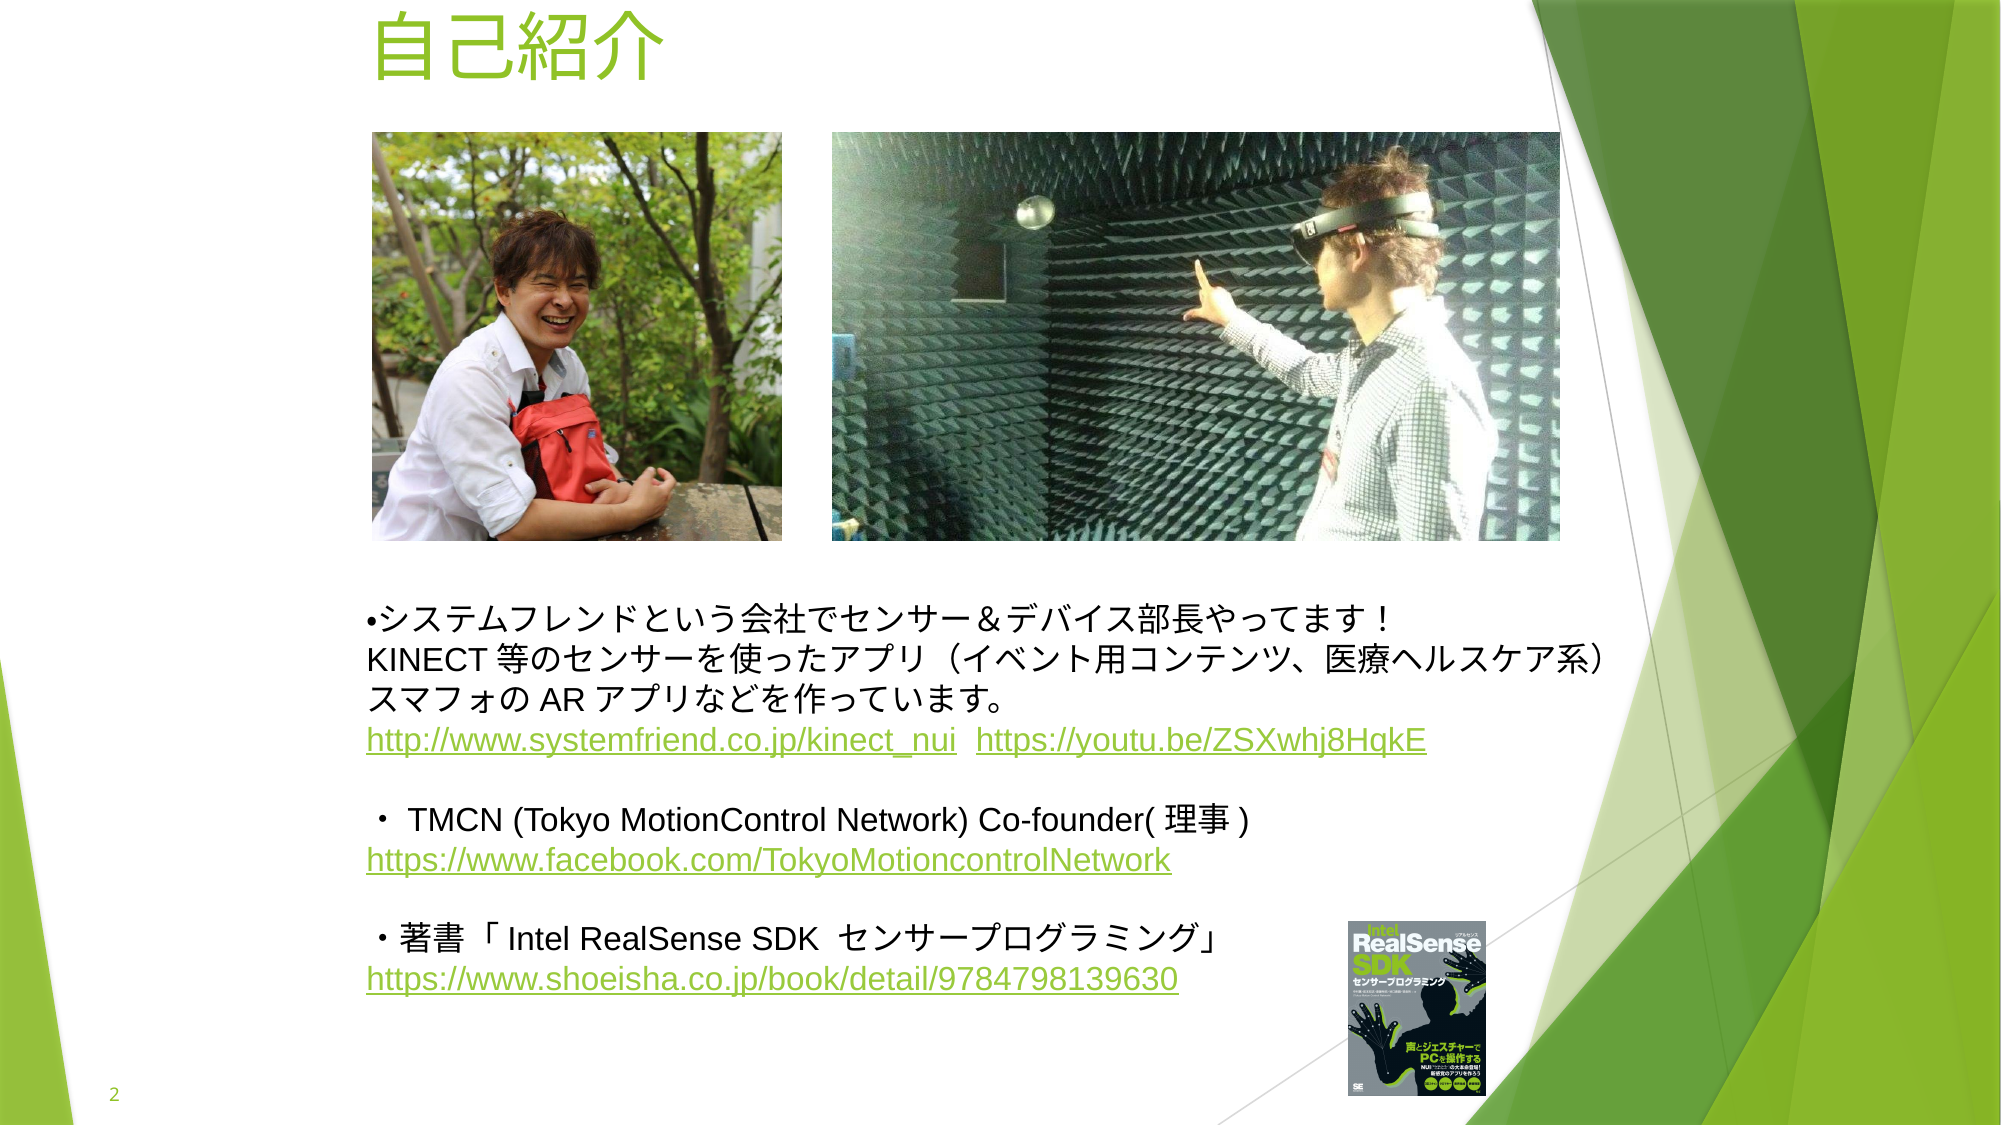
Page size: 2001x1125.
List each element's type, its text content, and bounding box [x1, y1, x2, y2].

picture [1347, 921, 1486, 1096]
title 自己紹介 [351, 0, 1646, 210]
text_box ・システムフレンドという会社でセンサー＆デバイス部長やってます！ KINECT等のセンサーを使ったアプリ（イベント用コンテンツ、医療ヘルスケア系） スマフォのARアプリなどを作っています。 http://www.systemfriend.co.jp/kinect_nui https://youtu.be/ZSXwhj8HqkE ・TMCN (Tokyo MotionControl Network) Co-founder(理事) https://www.facebook.com/TokyoMotioncontrolNetwork ・著書「Intel RealSense SDK センサープログラミング」 https://www.shoeisha.co.jp/book/detail/9784798139630 [351, 558, 1691, 1077]
picture [831, 131, 1561, 541]
picture [372, 131, 782, 541]
slide_number 2 [22, 1065, 135, 1125]
